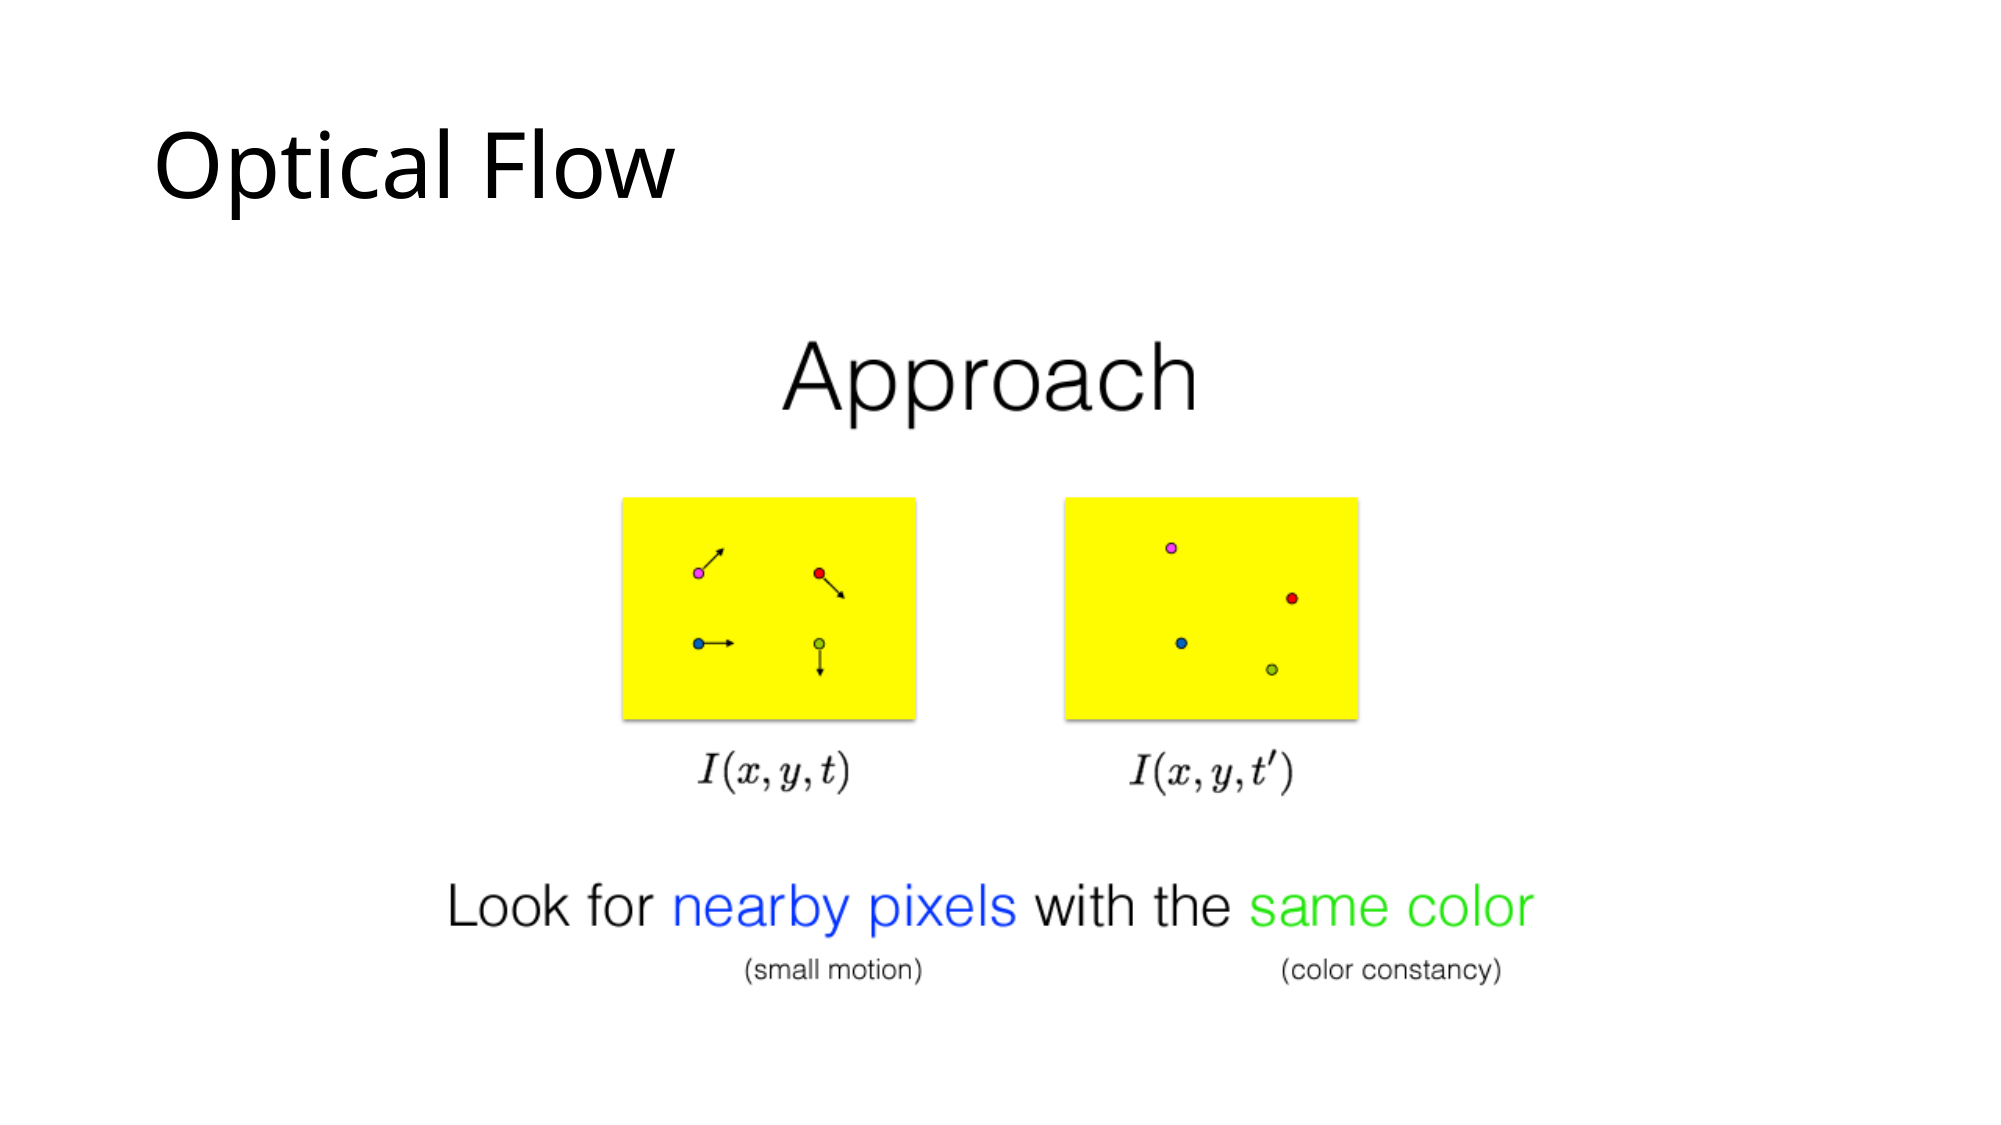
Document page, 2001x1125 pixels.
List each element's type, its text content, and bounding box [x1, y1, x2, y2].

title Optical Flow [137, 59, 1863, 278]
picture [426, 299, 1574, 1012]
